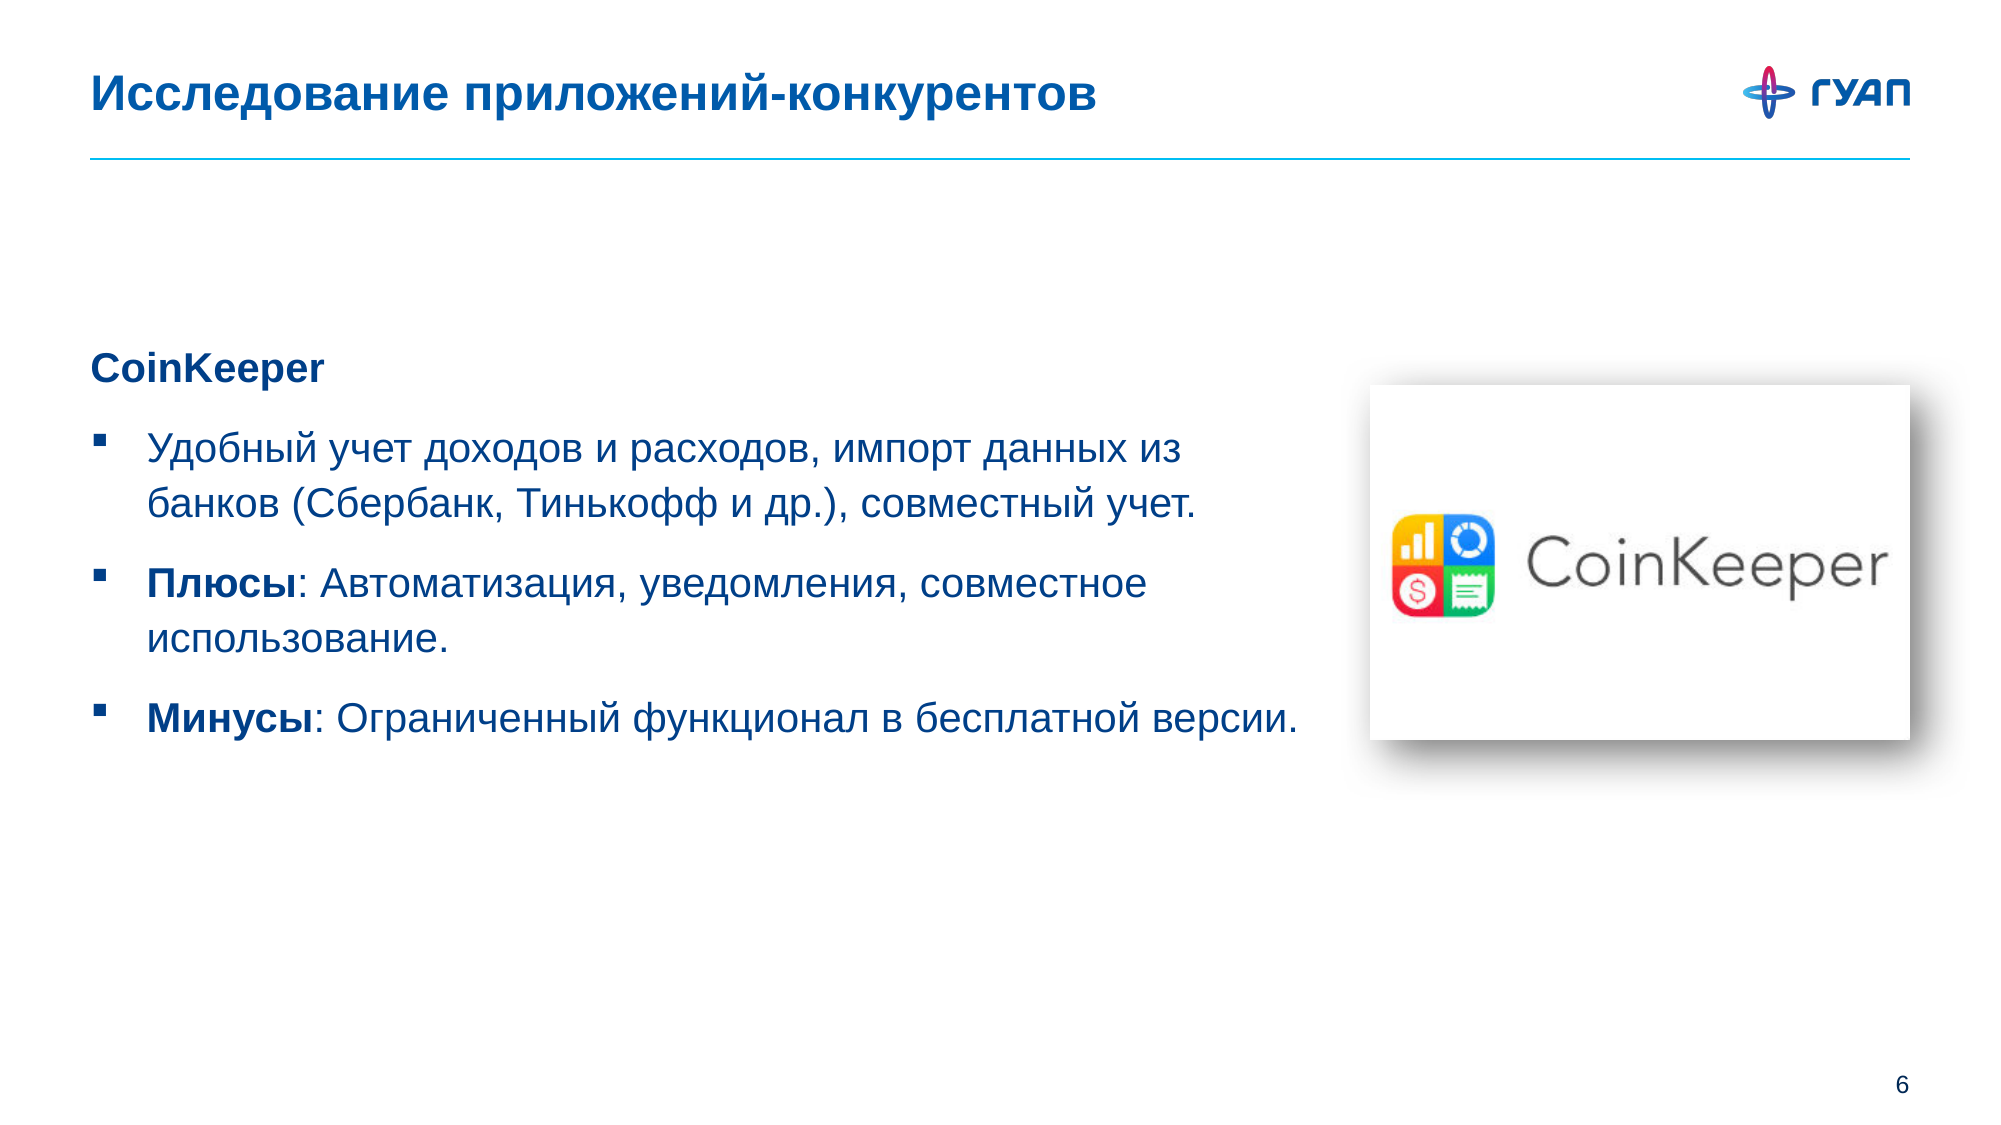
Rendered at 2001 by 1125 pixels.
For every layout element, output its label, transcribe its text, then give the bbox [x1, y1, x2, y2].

picture [1743, 66, 1910, 119]
list CoinKeeper Удобный учет доходов и расходов, импорт данных из банков (Сбербанк, Тинькофф и др.), совместный учет. Плюсы: Автоматизация, уведомления, совместное использование. Минусы: Ограниченный функционал в бесплатной версии. [90, 220, 1319, 937]
picture [1370, 385, 1910, 740]
title Исследование приложений-конкурентов [90, 66, 1667, 122]
